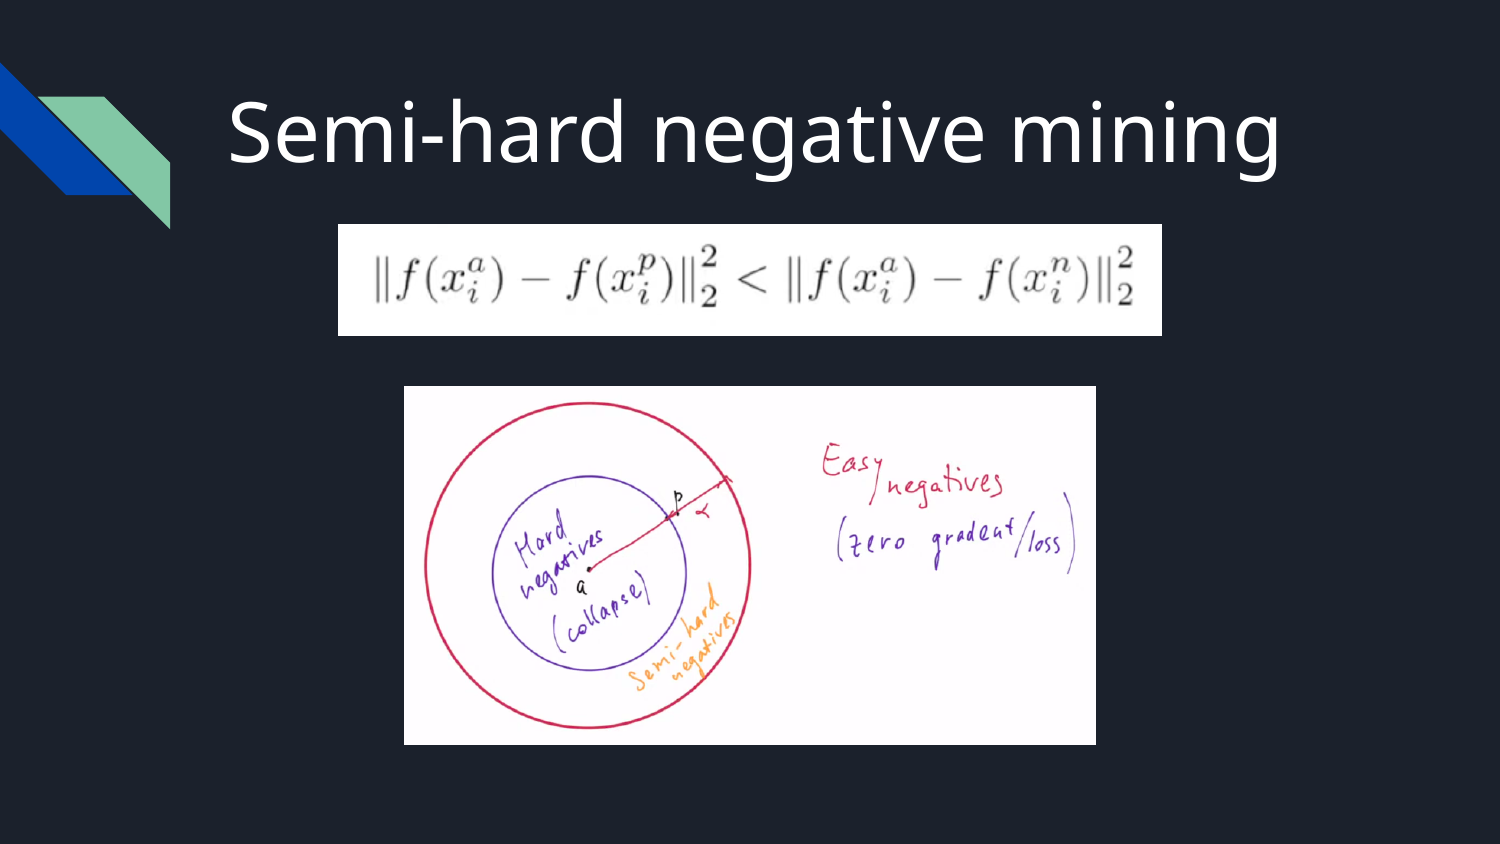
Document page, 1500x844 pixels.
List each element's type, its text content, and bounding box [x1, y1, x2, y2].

picture [338, 224, 1162, 336]
picture [403, 386, 1097, 745]
title Semi-hard negative mining [212, 64, 1431, 225]
